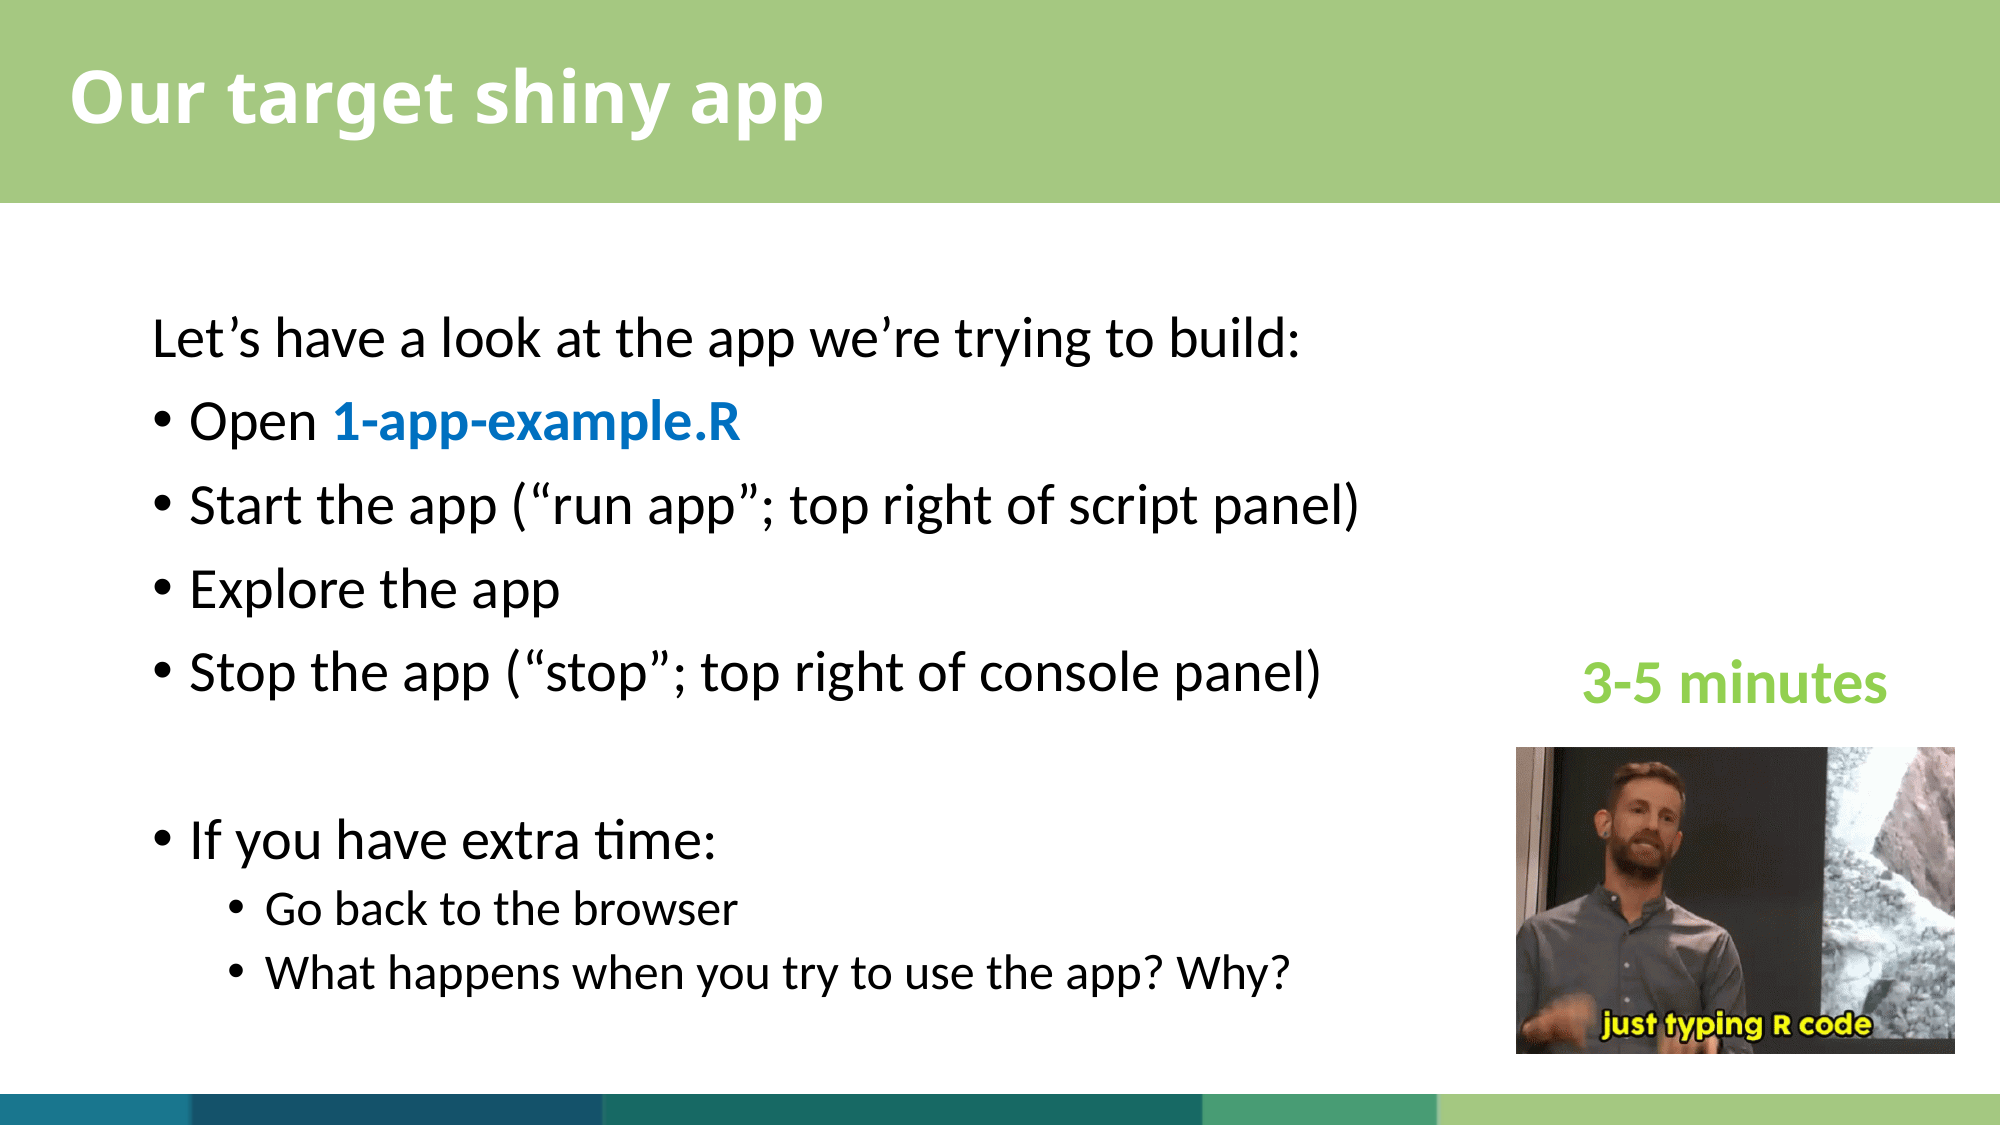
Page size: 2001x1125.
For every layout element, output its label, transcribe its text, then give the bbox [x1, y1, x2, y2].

picture [1516, 747, 1955, 1054]
text_box [0, 0, 2000, 204]
picture [0, 1094, 2000, 1125]
text_box Our target shiny app [53, 18, 1872, 183]
list Let’s have a look at the app we’re trying to build: Open 1-app-example.R Start the app (“run app”; top right of script panel) Explore the app Stop the app (“stop”; top right of console panel) If you have extra time: Go back to the browser What happens when you try to use the app? Why? [137, 299, 1494, 1020]
text_box 3-5 minutes [1516, 633, 1955, 724]
